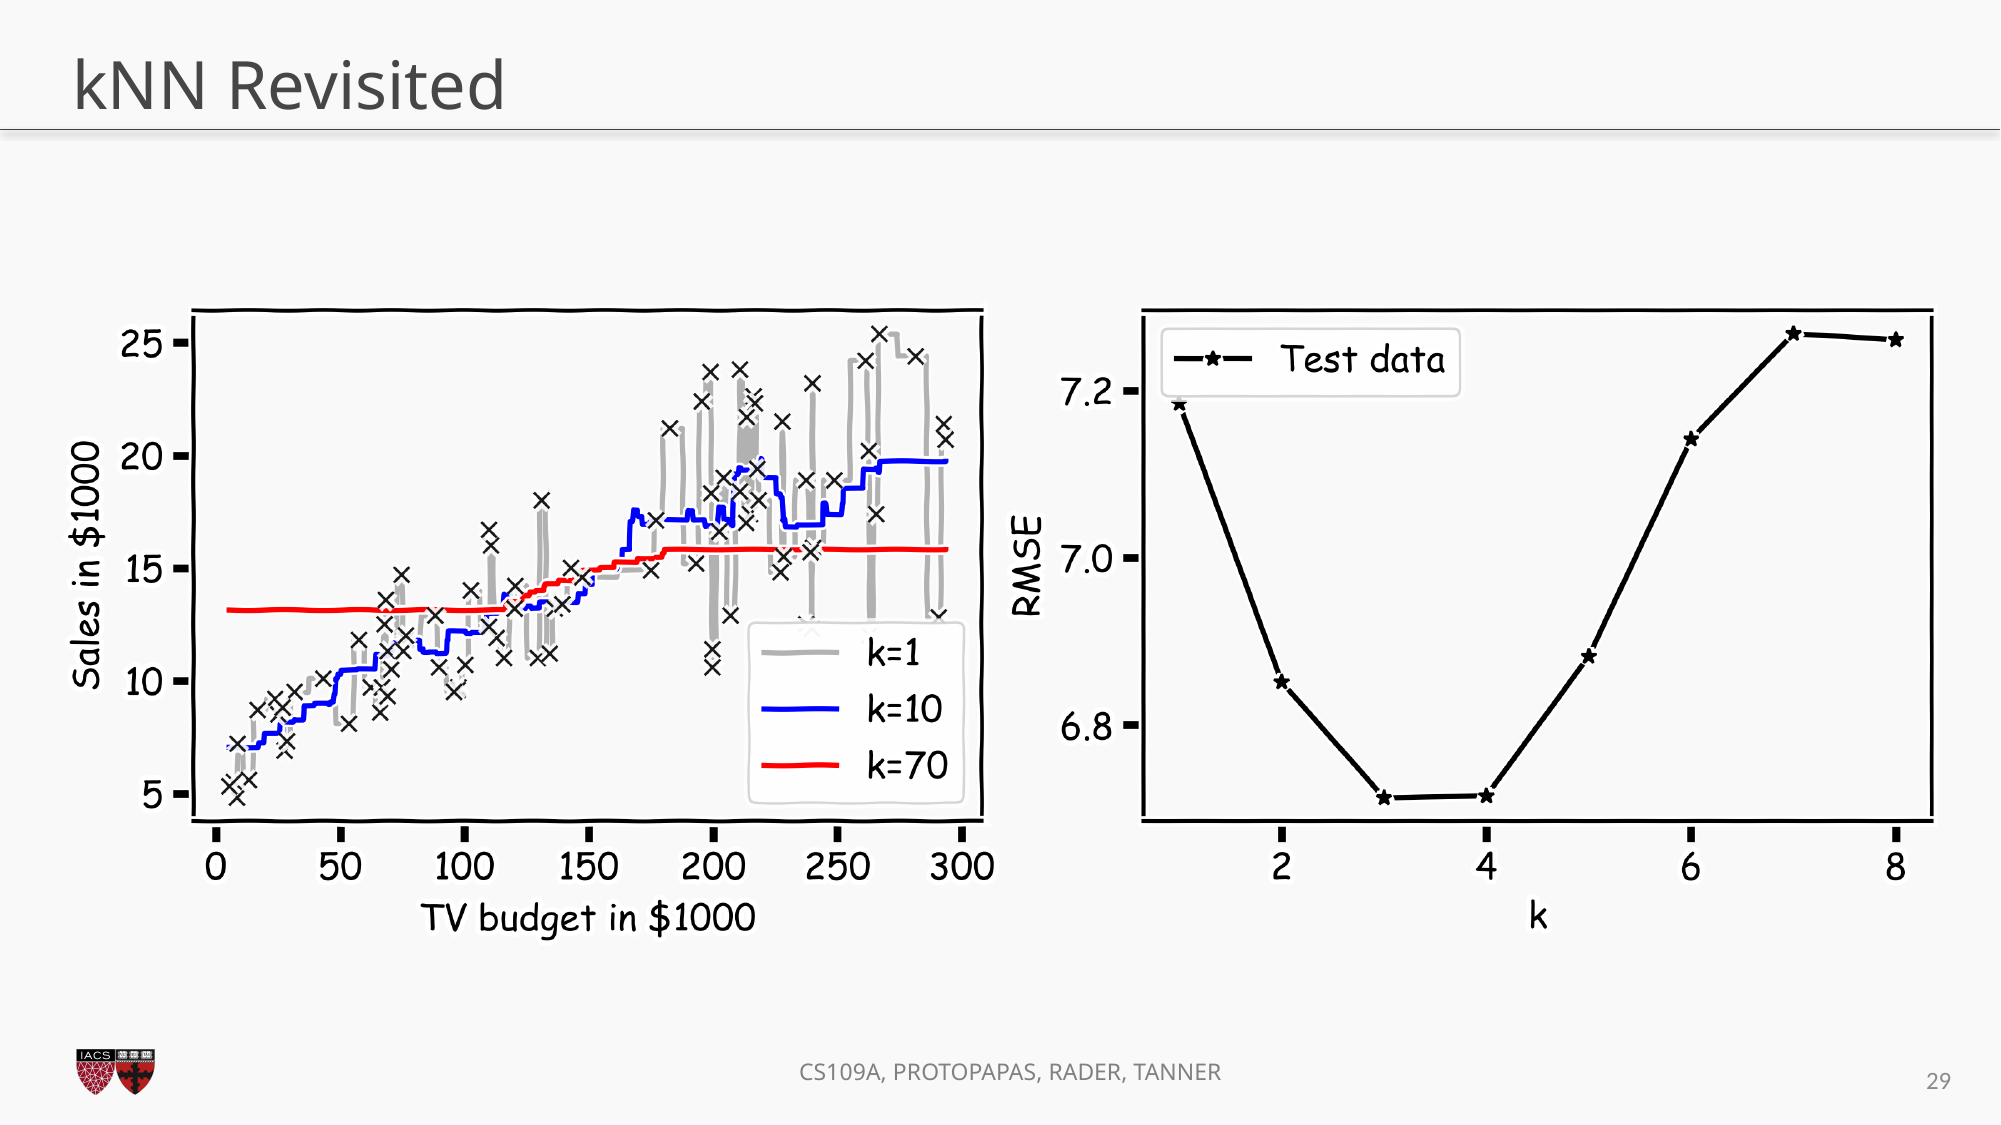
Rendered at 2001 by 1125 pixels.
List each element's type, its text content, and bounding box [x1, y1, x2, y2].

title kNN Revisited [57, 35, 1943, 162]
picture [75, 1049, 155, 1095]
picture [0, 220, 2000, 971]
slide_number 29 [1500, 1050, 1967, 1110]
